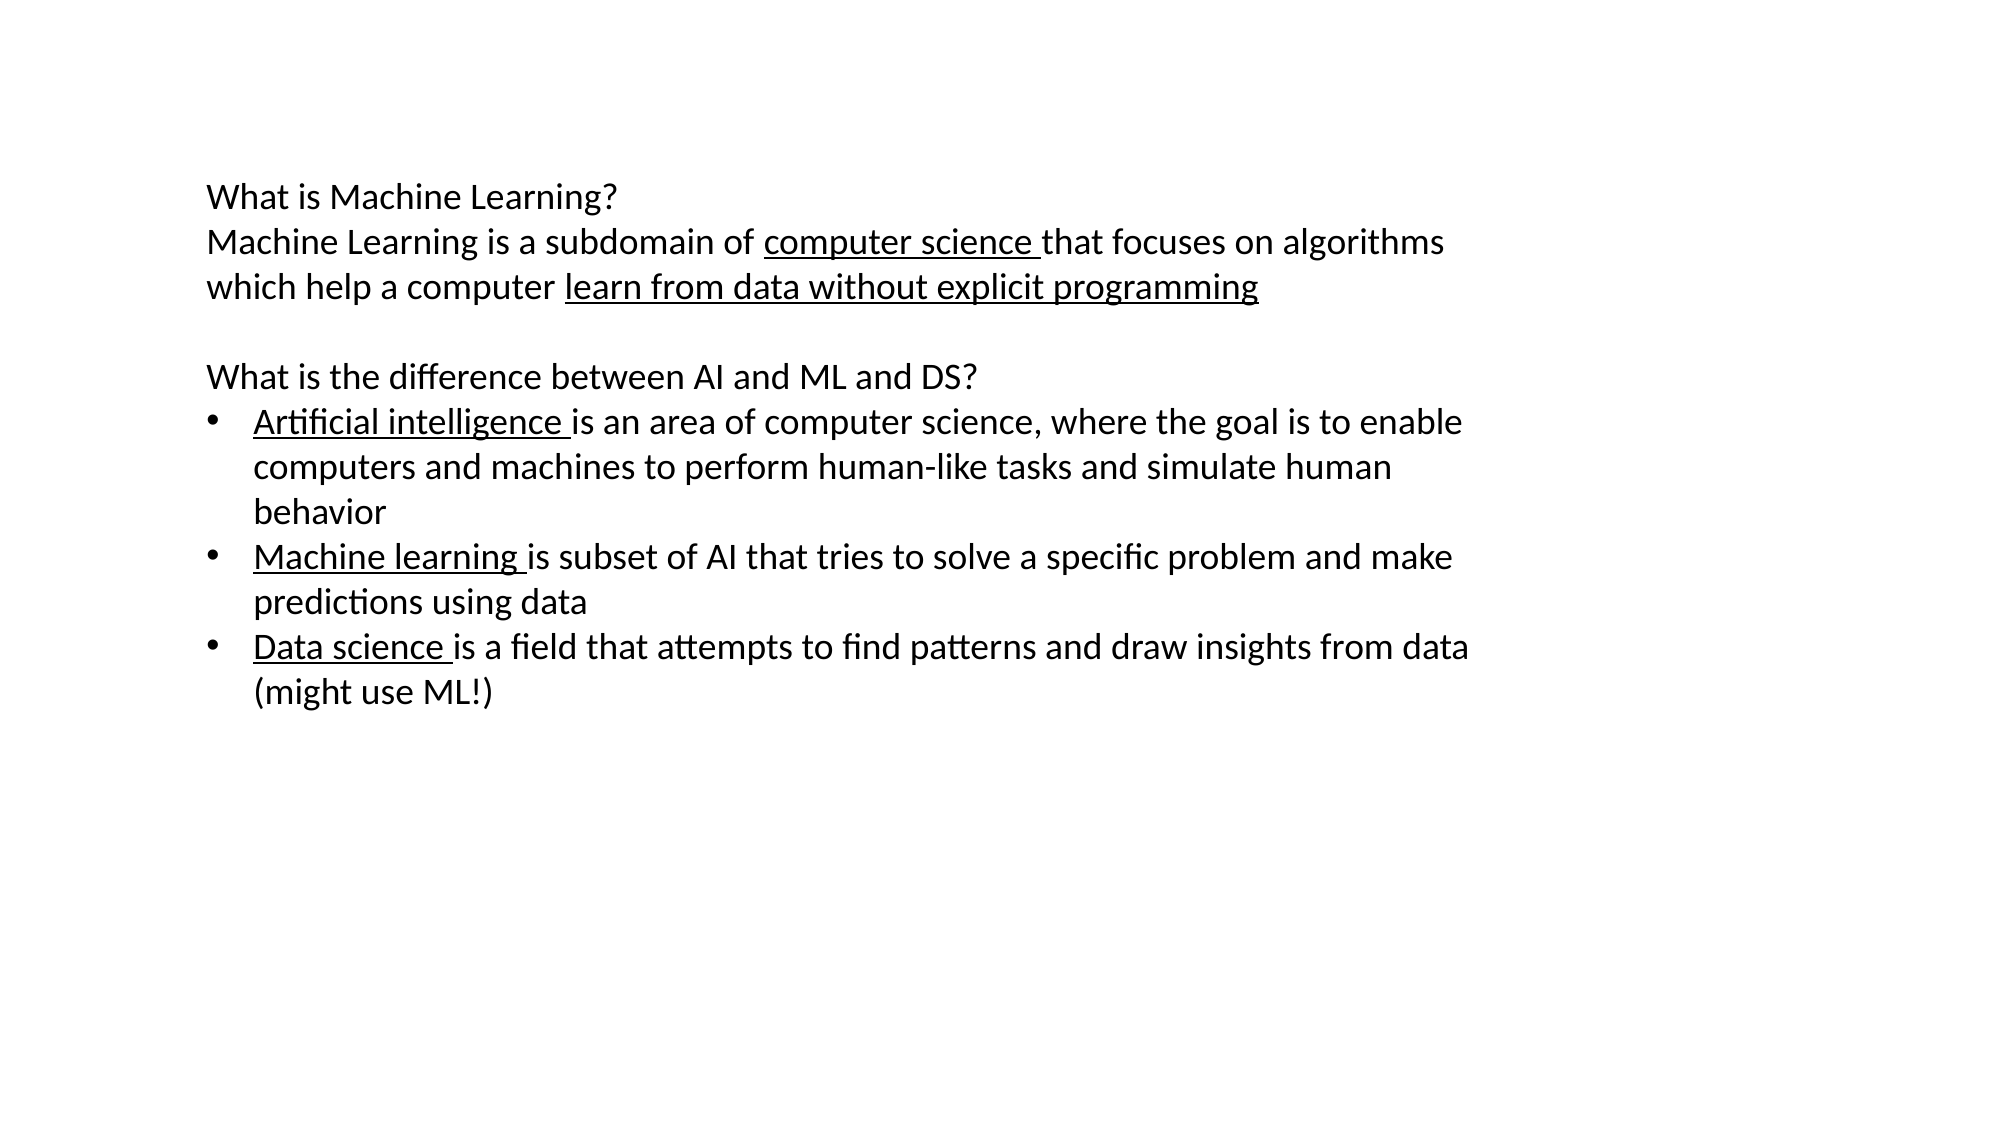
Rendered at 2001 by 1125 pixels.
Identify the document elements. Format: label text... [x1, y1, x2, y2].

text_box What is Machine Learning? Machine Learning is a subdomain of computer science that focuses on algorithms which help a computer learn from data without explicit programming What is the difference between AI and ML and DS? Artificial intelligence is an area of computer science, where the goal is to enable computers and machines to perform human-like tasks and simulate human behavior Machine learning is subset of AI that tries to solve a specific problem and make predictions using data Data science is a field that attempts to find patterns and draw insights from data (might use ML!) [191, 164, 1516, 765]
